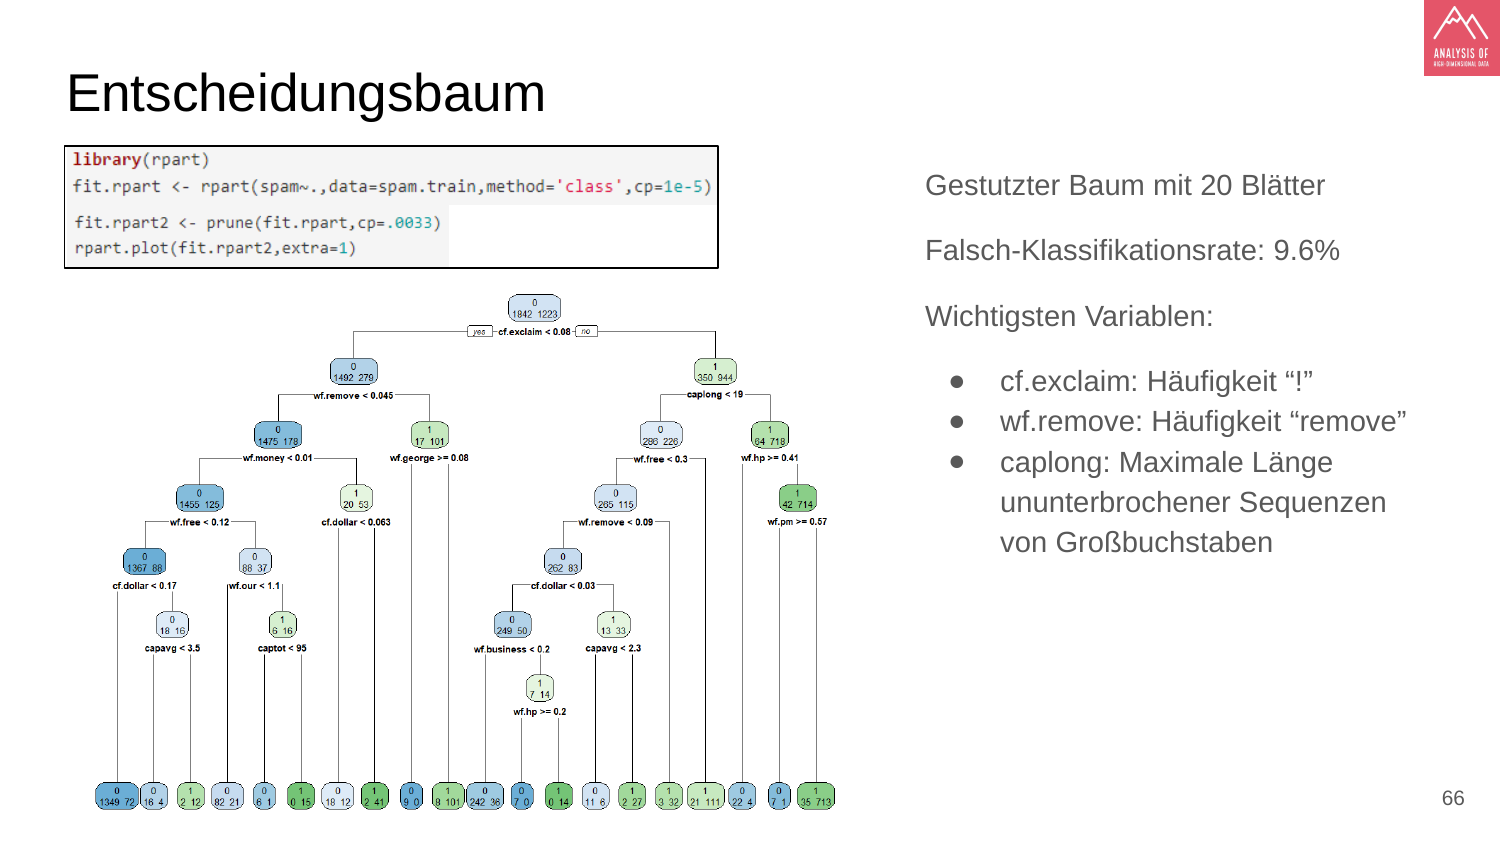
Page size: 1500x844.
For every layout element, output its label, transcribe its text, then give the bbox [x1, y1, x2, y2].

picture [67, 287, 837, 816]
title Entscheidungsbaum [51, 43, 1449, 138]
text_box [67, 146, 717, 270]
slide_number ‹#› [1389, 764, 1480, 830]
list Gestutzter Baum mit 20 Blätter Falsch-Klassifikationsrate: 9.6% Wichtigsten Variablen: cf.exclaim: Häufigkeit “!” wf.remove: Häufigkeit “remove” caplong: Maximale Länge ununterbrochener Sequenzen von Großbuchstaben [910, 146, 1436, 618]
picture [1424, 0, 1500, 76]
